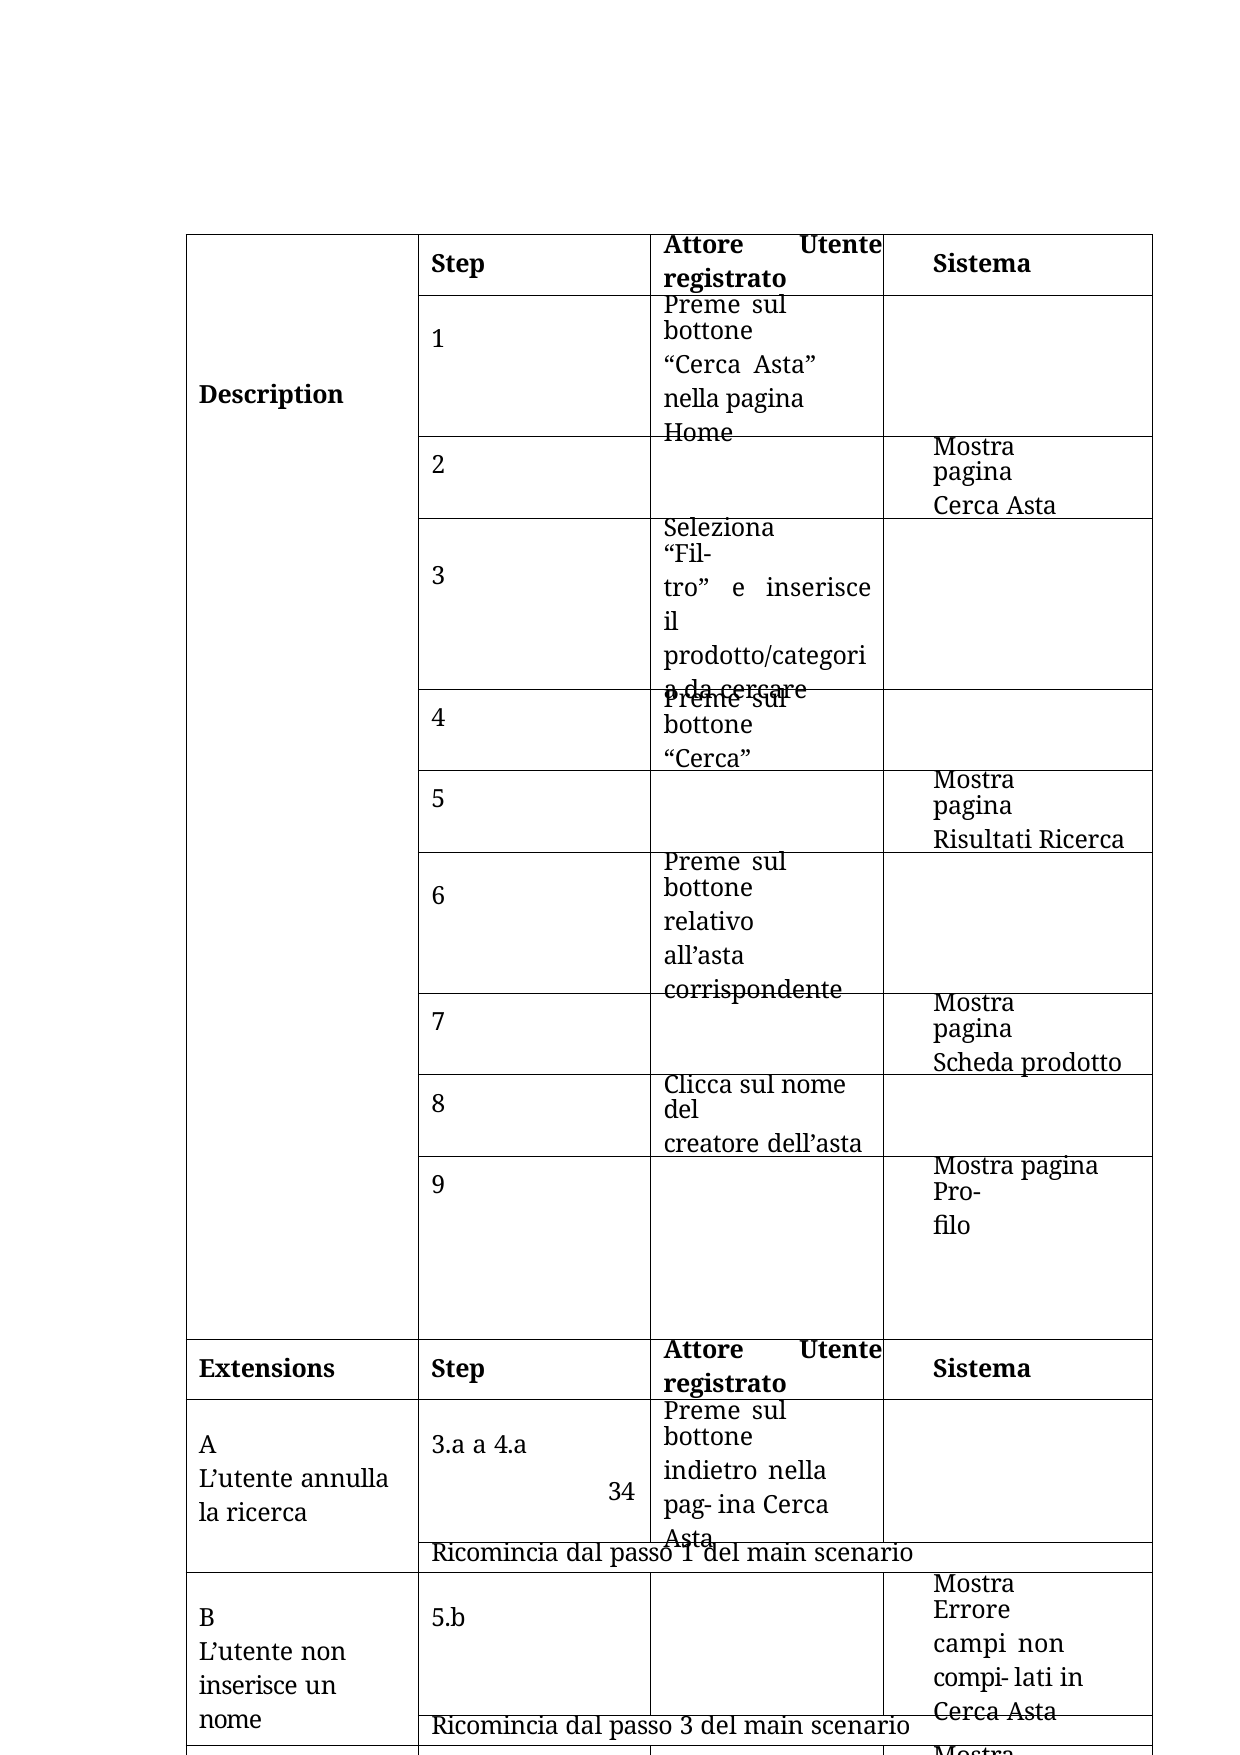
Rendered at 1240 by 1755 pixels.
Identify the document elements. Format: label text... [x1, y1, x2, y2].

table_cell [884, 690, 1152, 770]
table_cell Mostra Errore campi non compi- lati in Cerca Asta [884, 1573, 1152, 1715]
table_cell 1 [419, 296, 650, 436]
table_cell A L’utente annulla la ricerca [187, 1400, 418, 1572]
table_cell [651, 437, 883, 518]
table_cell Mostra Nessun risultato ricerca in Risultati Ricerca [884, 1746, 1152, 1755]
table_cell 9 [419, 1157, 650, 1339]
table_cell C La ricerca non produce risultati [187, 1746, 418, 1755]
table_cell [651, 1746, 883, 1755]
table_cell 3 [419, 519, 650, 689]
table_cell 4.c [419, 1746, 650, 1755]
table_cell Step [419, 1340, 650, 1399]
table_cell Mostra pagina Cerca Asta [884, 437, 1152, 518]
table_cell 8 [419, 1075, 650, 1156]
table_cell Preme sul bottone indietro nella pag- ina Cerca Asta [651, 1400, 883, 1542]
table_header Sistema [884, 235, 1152, 295]
table_cell [651, 994, 883, 1074]
table_cell Ricomincia dal passo 3 del main scenario [419, 1716, 1152, 1745]
table_cell [651, 1157, 883, 1339]
table_cell Mostra pagina Risultati Ricerca [884, 771, 1152, 852]
table_cell [884, 519, 1152, 689]
table_cell Sistema [884, 1340, 1152, 1399]
table_cell 5.b [419, 1573, 650, 1715]
table_cell [884, 1400, 1152, 1542]
table_cell [884, 1075, 1152, 1156]
table_cell B L’utente non inserisce un nome [187, 1573, 418, 1745]
table_cell 6 [419, 853, 650, 993]
table_cell Ricomincia dal passo 1 del main scenario [419, 1543, 1152, 1572]
table_cell 7 [419, 994, 650, 1074]
table_cell Clicca sul nome del creatore dell’asta [651, 1075, 883, 1156]
table_cell Preme sul bottone relativo all’asta corrispondente [651, 853, 883, 993]
table_cell 2 [419, 437, 650, 518]
table_cell [651, 771, 883, 852]
table_cell [651, 1573, 883, 1715]
table_cell Mostra pagina Pro- filo [884, 1157, 1152, 1339]
table_cell Mostra pagina Scheda prodotto [884, 994, 1152, 1074]
table_cell 4 [419, 690, 650, 770]
table_header Attore Utente registrato [651, 235, 883, 295]
table_cell [884, 296, 1152, 436]
table_cell [884, 853, 1152, 993]
table_header Step [419, 235, 650, 295]
table_header Description [187, 235, 418, 1339]
table_cell Preme sul bottone “Cerca Asta” nella pagina Home [651, 296, 883, 436]
table_cell Preme sul bottone “Cerca” [651, 690, 883, 770]
table_cell Extensions [187, 1340, 418, 1399]
table_cell Seleziona “Fil- tro” e inserisce il prodotto/categoria da cercare [651, 519, 883, 689]
table_cell 3.a a 4.a [419, 1400, 650, 1542]
table_cell Attore Utente registrato [651, 1340, 883, 1399]
table_cell 5 [419, 771, 650, 852]
